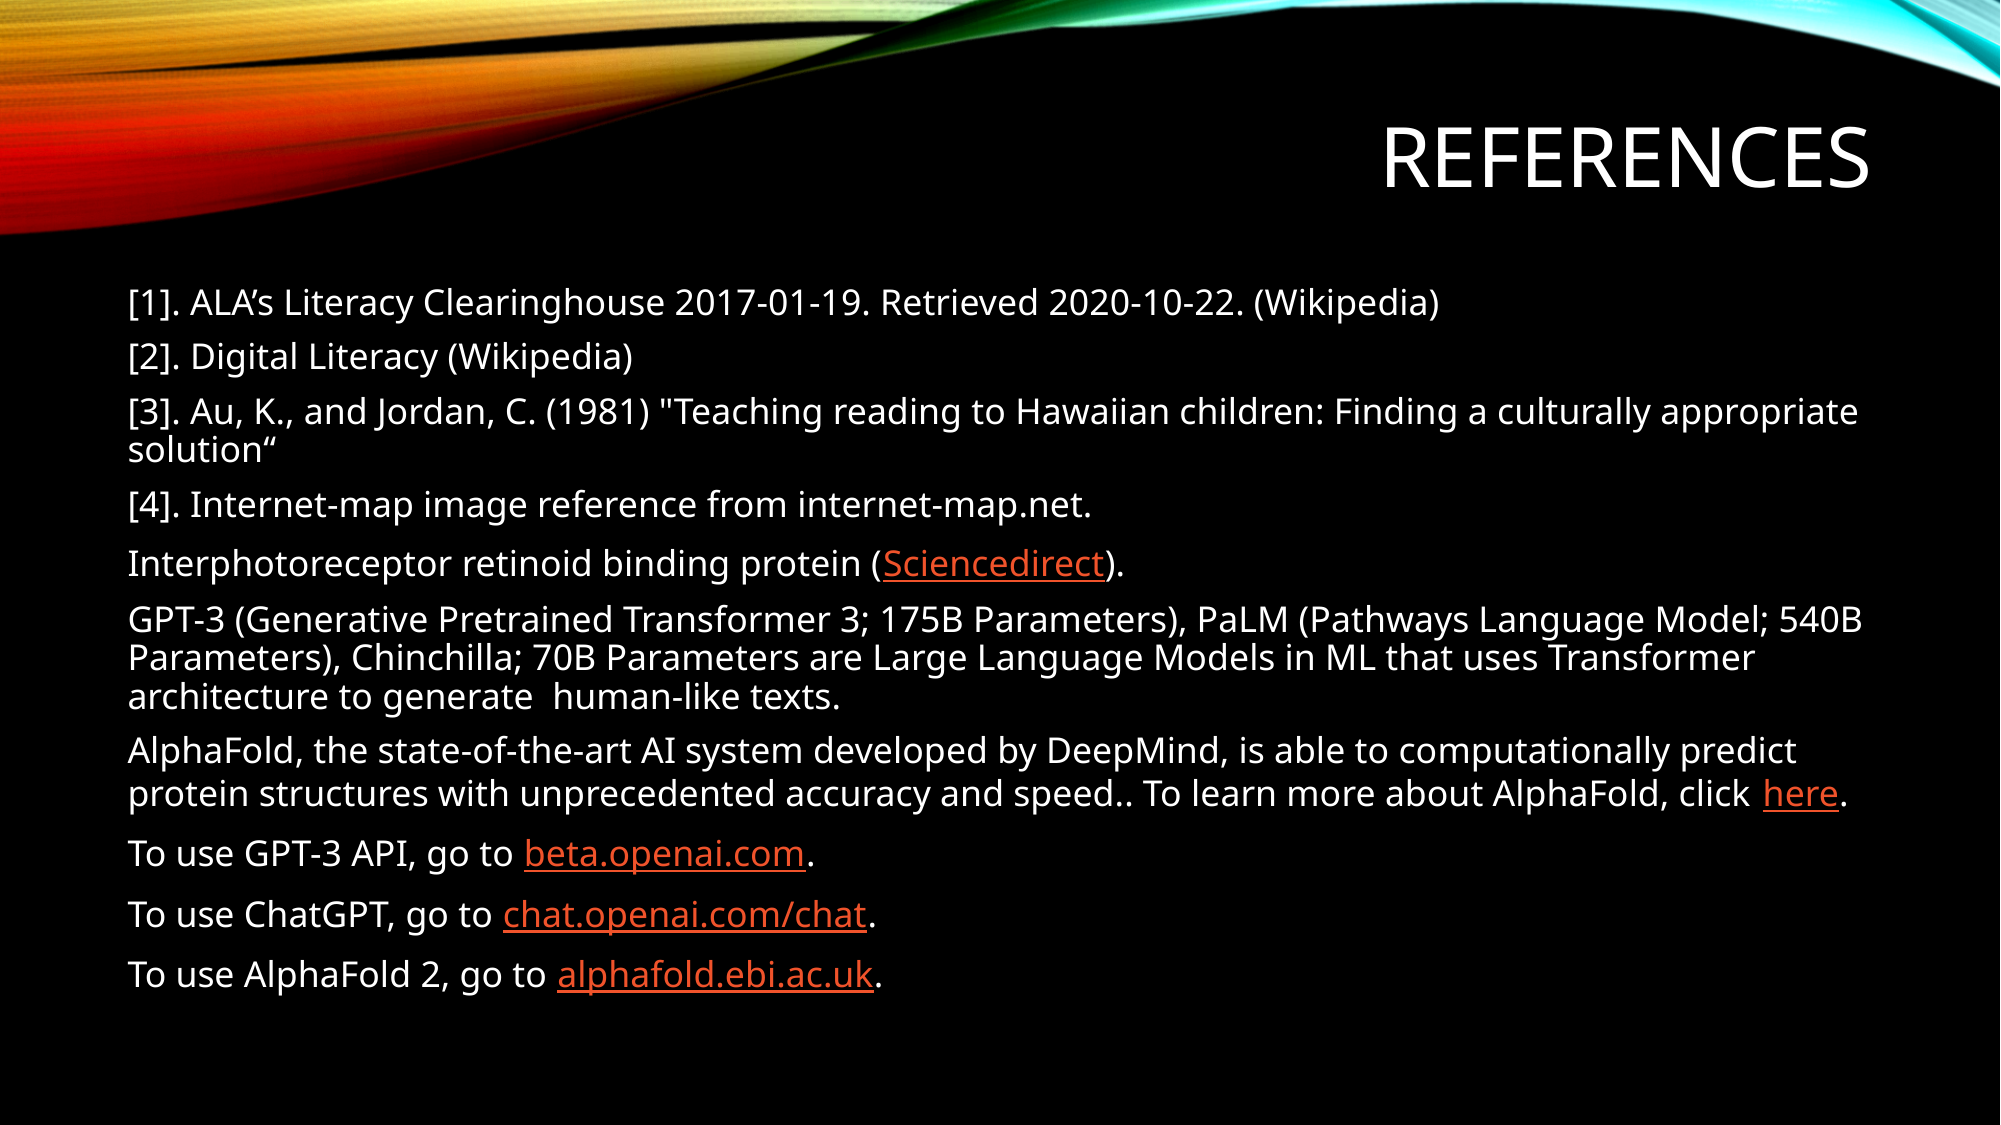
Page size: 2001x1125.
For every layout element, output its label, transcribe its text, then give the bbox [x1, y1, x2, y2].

picture [0, 0, 2000, 237]
list [1]. ALA’s Literacy Clearinghouse 2017-01-19. Retrieved 2020-10-22. (Wikipedia) [2]. Digital Literacy (Wikipedia) [3]. Au, K., and Jordan, C. (1981) "Teaching reading to Hawaiian children: Finding a culturally appropriate solution“ [4]. Internet-map image reference from internet-map.net. Interphotoreceptor retinoid binding protein (Sciencedirect). GPT-3 (Generative Pretrained Transformer 3; 175B Parameters), PaLM (Pathways Language Model; 540B Parameters), Chinchilla; 70B Parameters are Large Language Models in ML that uses Transformer architecture to generate human-like texts. AlphaFold, the state-of-the-art AI system developed by DeepMind, is able to computationally predict protein structures with unprecedented accuracy and speed.. To learn more about AlphaFold, click here. To use GPT-3 API, go to beta.openai.com. To use ChatGPT, go to chat.openai.com/chat. To use AlphaFold 2, go to alphafold.ebi.ac.uk. [112, 276, 1888, 1040]
title References [474, 54, 1888, 267]
